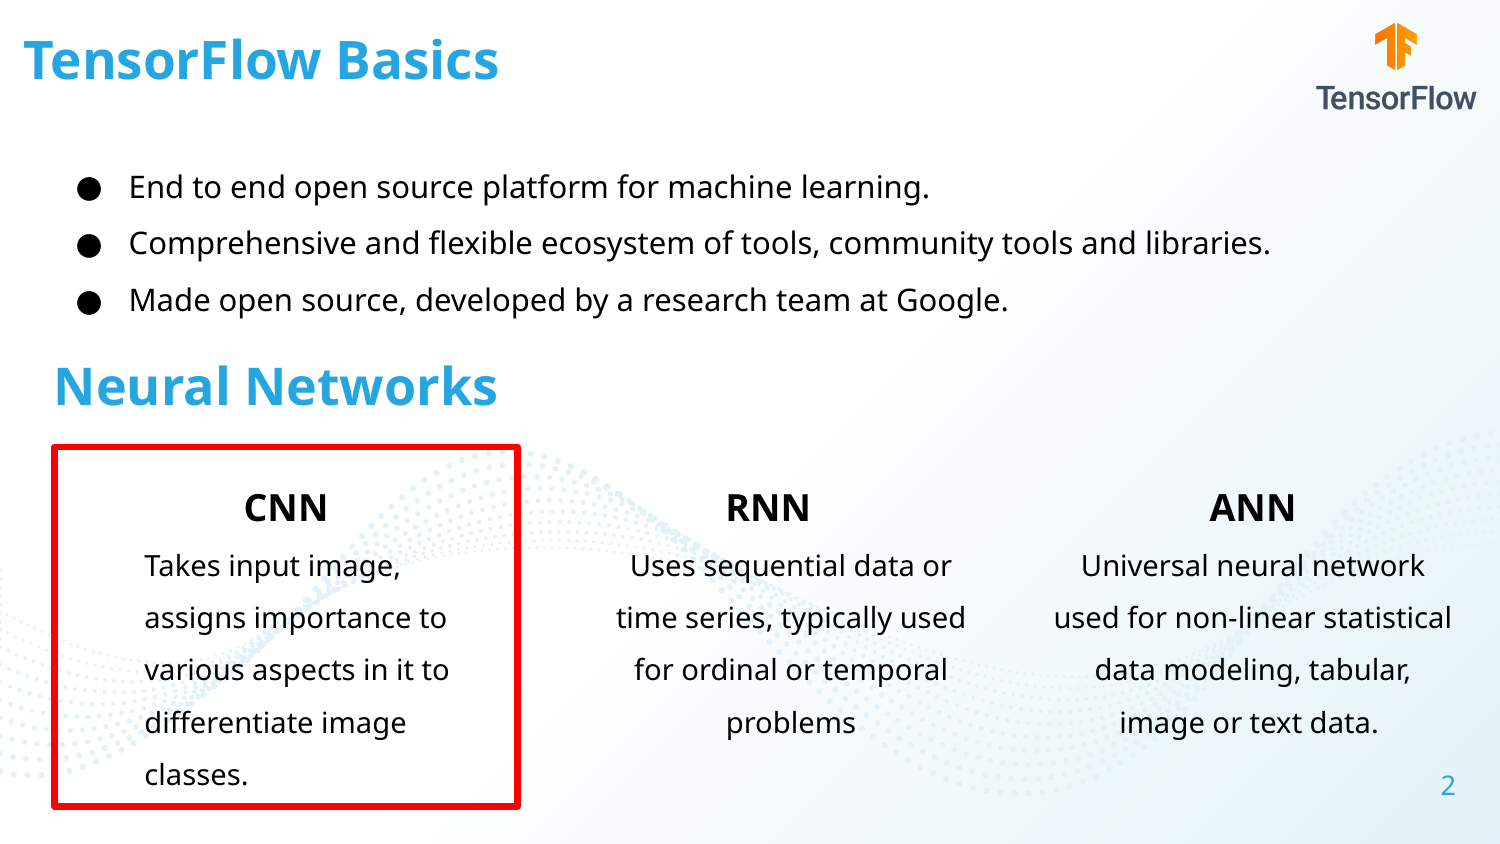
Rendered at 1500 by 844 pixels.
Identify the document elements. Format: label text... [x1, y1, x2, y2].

text_box Neural Networks [38, 337, 1352, 431]
text_box End to end open source platform for machine learning. Comprehensive and flexible ecosystem of tools, community tools and libraries. Made open source, developed by a research team at Google. [38, 133, 1437, 447]
text_box CNN Takes input image, assigns importance to various aspects in it to differentiate image classes. [54, 446, 517, 807]
text_box RNN Uses sequential data or time series, typically used for ordinal or temporal problems [517, 446, 990, 807]
text_box TensorFlow Basics [8, 11, 1286, 106]
picture [1291, 0, 1500, 134]
text_box ANN Universal neural network used for non-linear statistical data modeling, tabular, image or text data. [1034, 446, 1472, 844]
